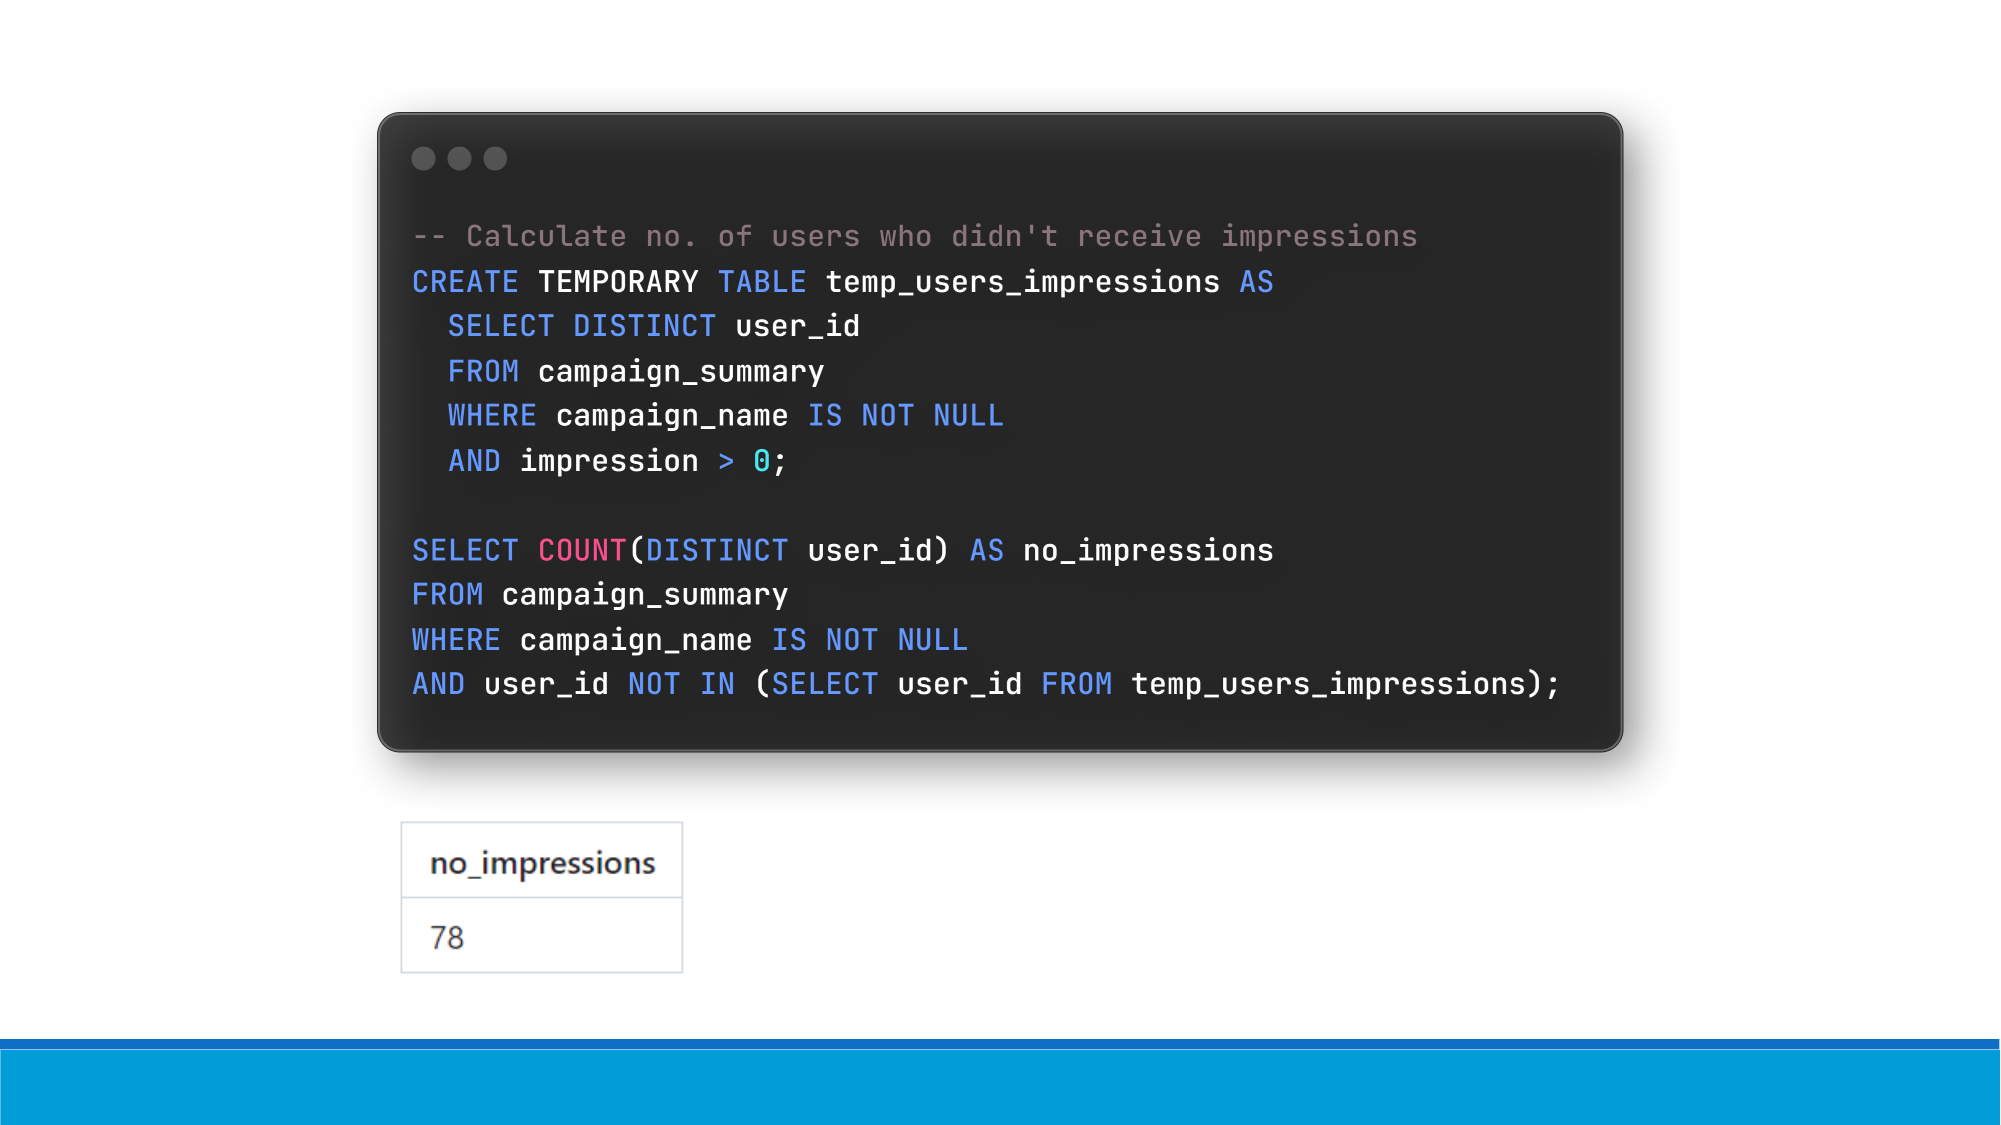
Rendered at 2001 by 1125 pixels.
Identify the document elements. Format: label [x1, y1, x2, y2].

picture [315, 51, 1685, 977]
